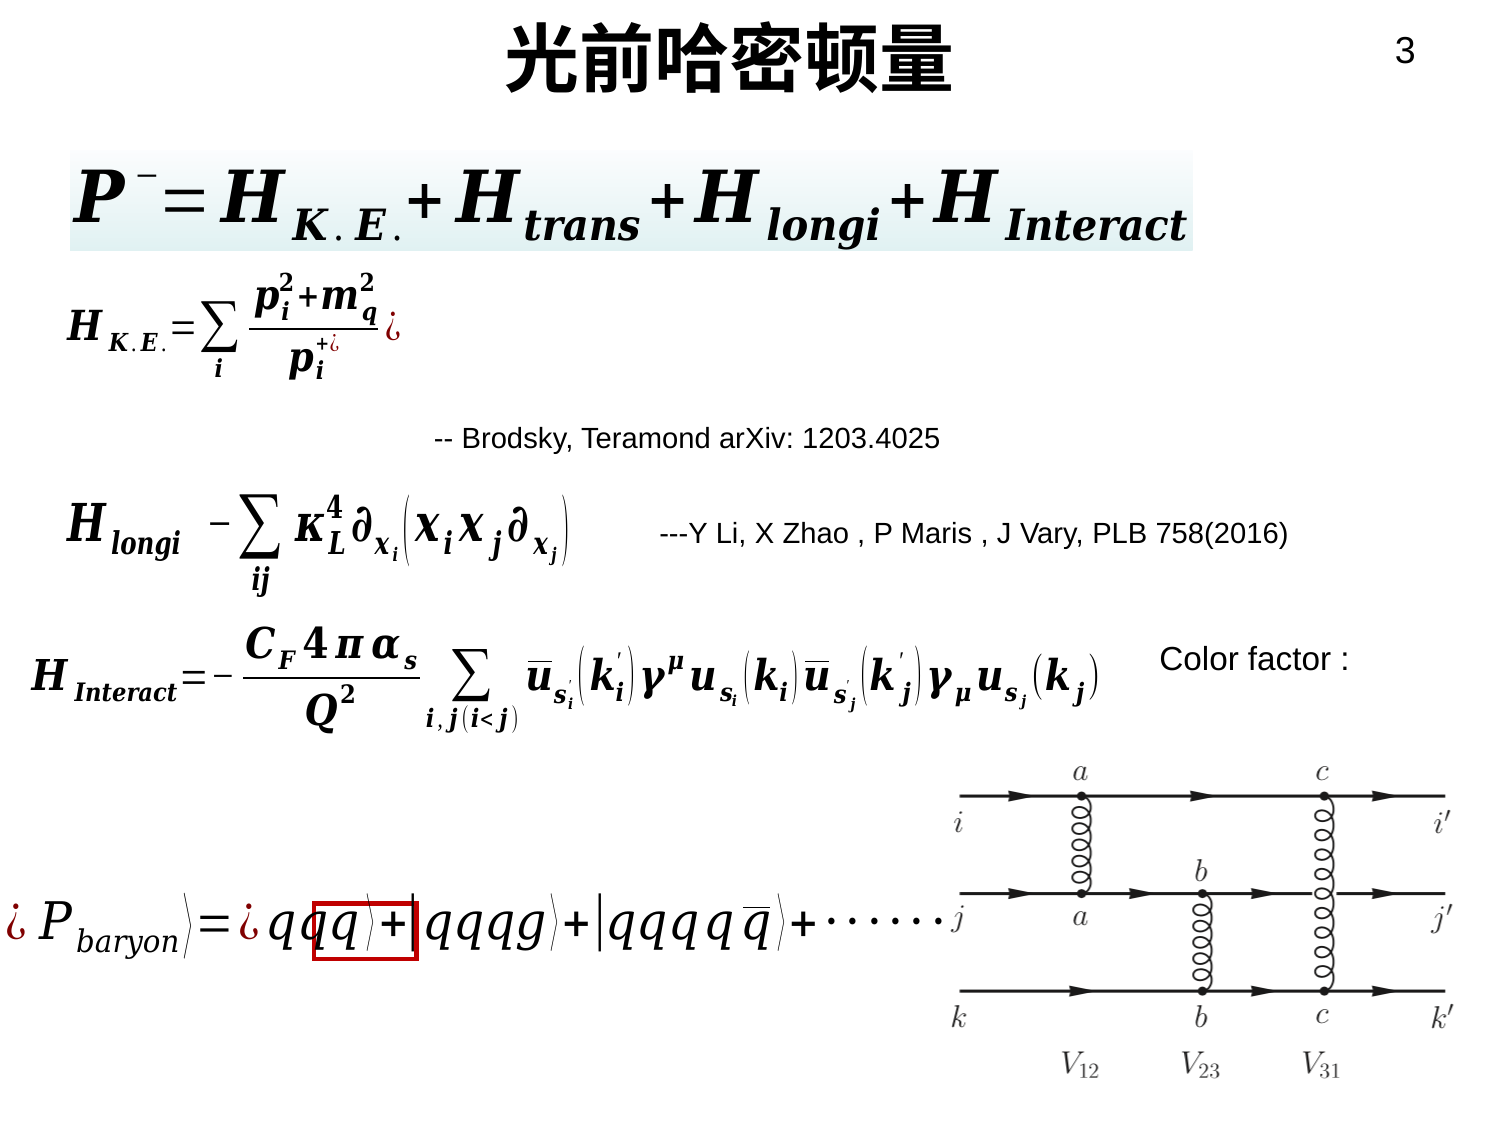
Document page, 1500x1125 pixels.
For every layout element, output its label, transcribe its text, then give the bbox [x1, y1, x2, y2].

picture [927, 727, 1477, 1108]
text_box 3 [1380, 19, 1490, 79]
text_box [312, 901, 419, 961]
text_box -- Brodsky, Teramond arXiv: 1203.4025 [419, 412, 1130, 463]
title 光前哈密顿量 [81, 8, 1379, 104]
text_box ---Y Li, X Zhao , P Maris , J Vary, PLB 758(2016) [644, 506, 1414, 557]
